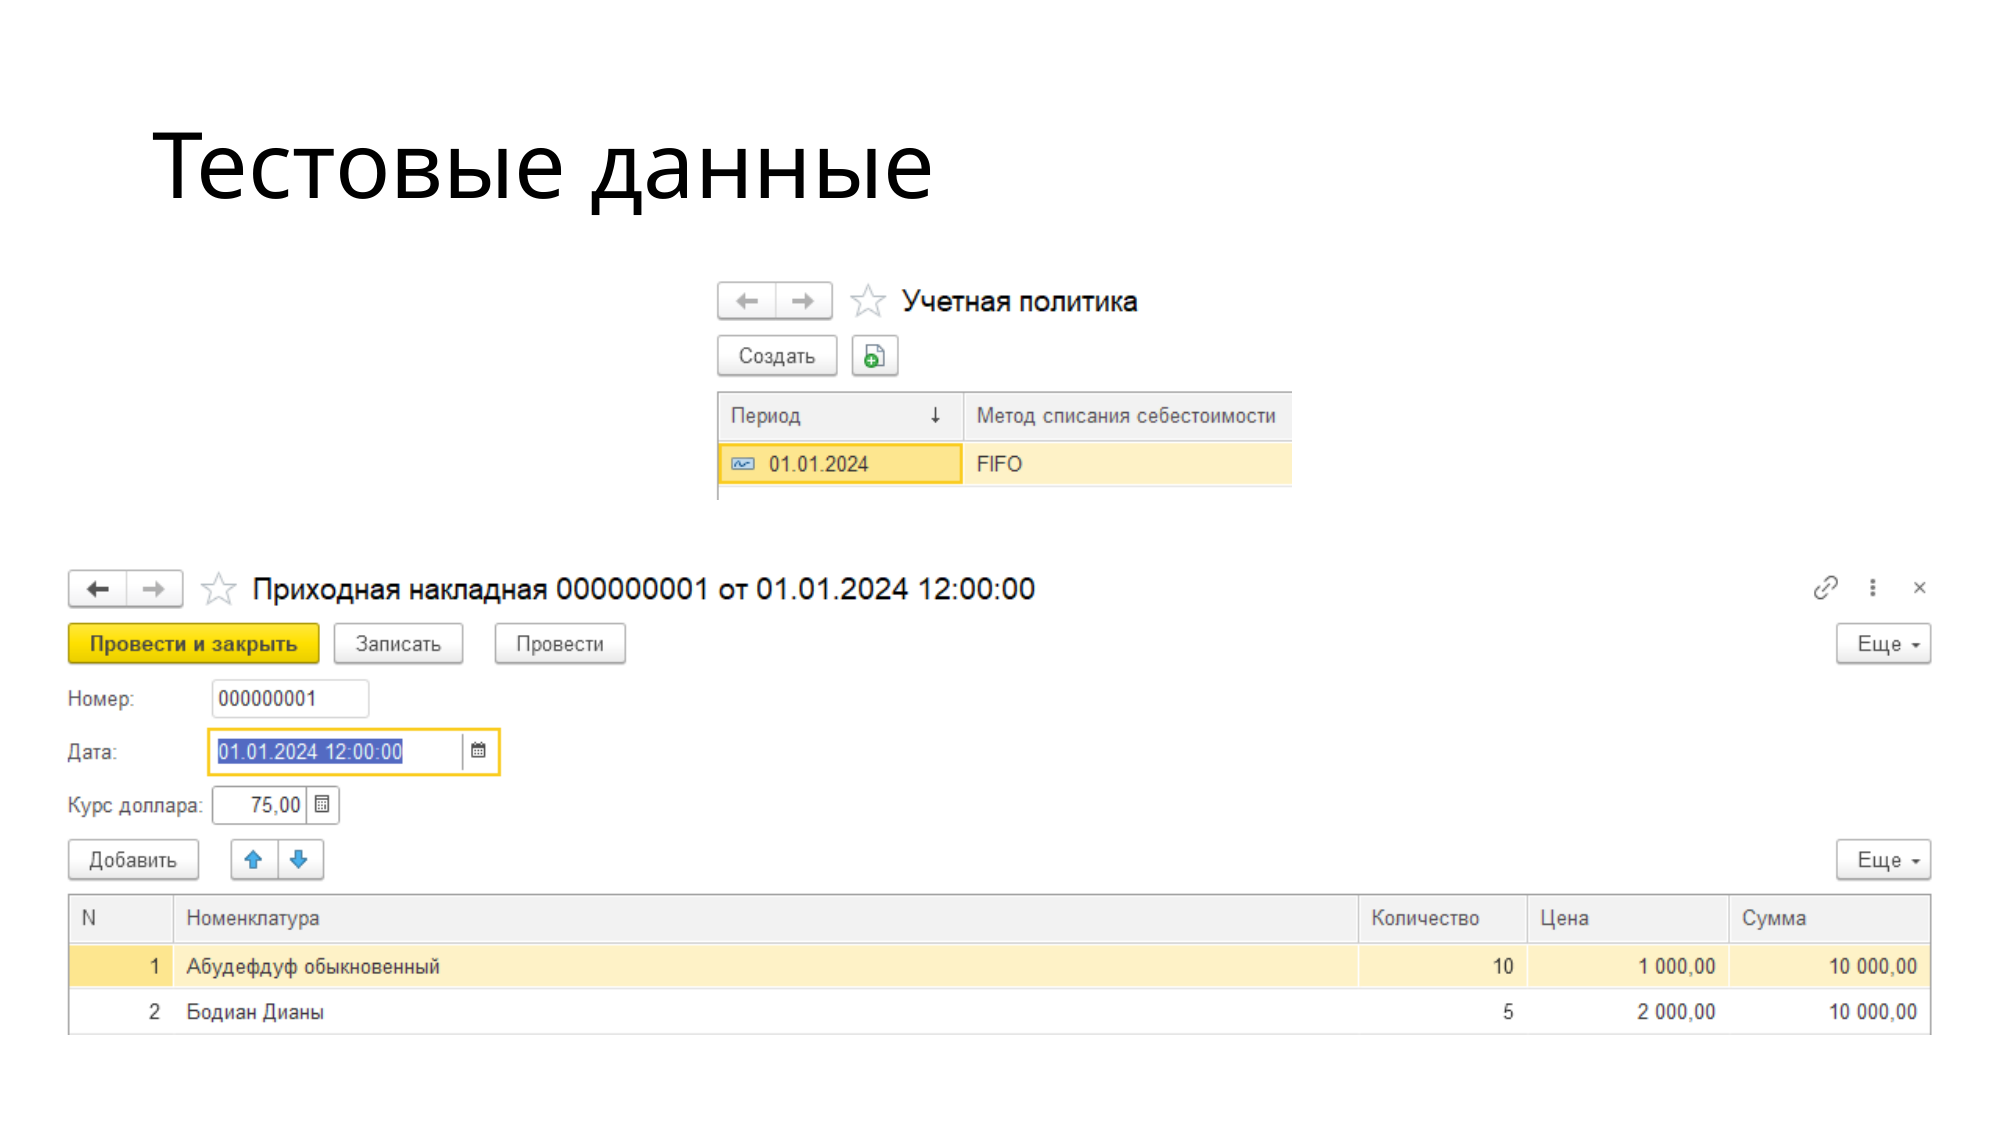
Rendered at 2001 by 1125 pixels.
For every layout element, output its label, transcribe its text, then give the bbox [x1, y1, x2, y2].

picture [51, 562, 1949, 1035]
title Тестовые данные [137, 59, 1863, 278]
picture [708, 277, 1292, 500]
